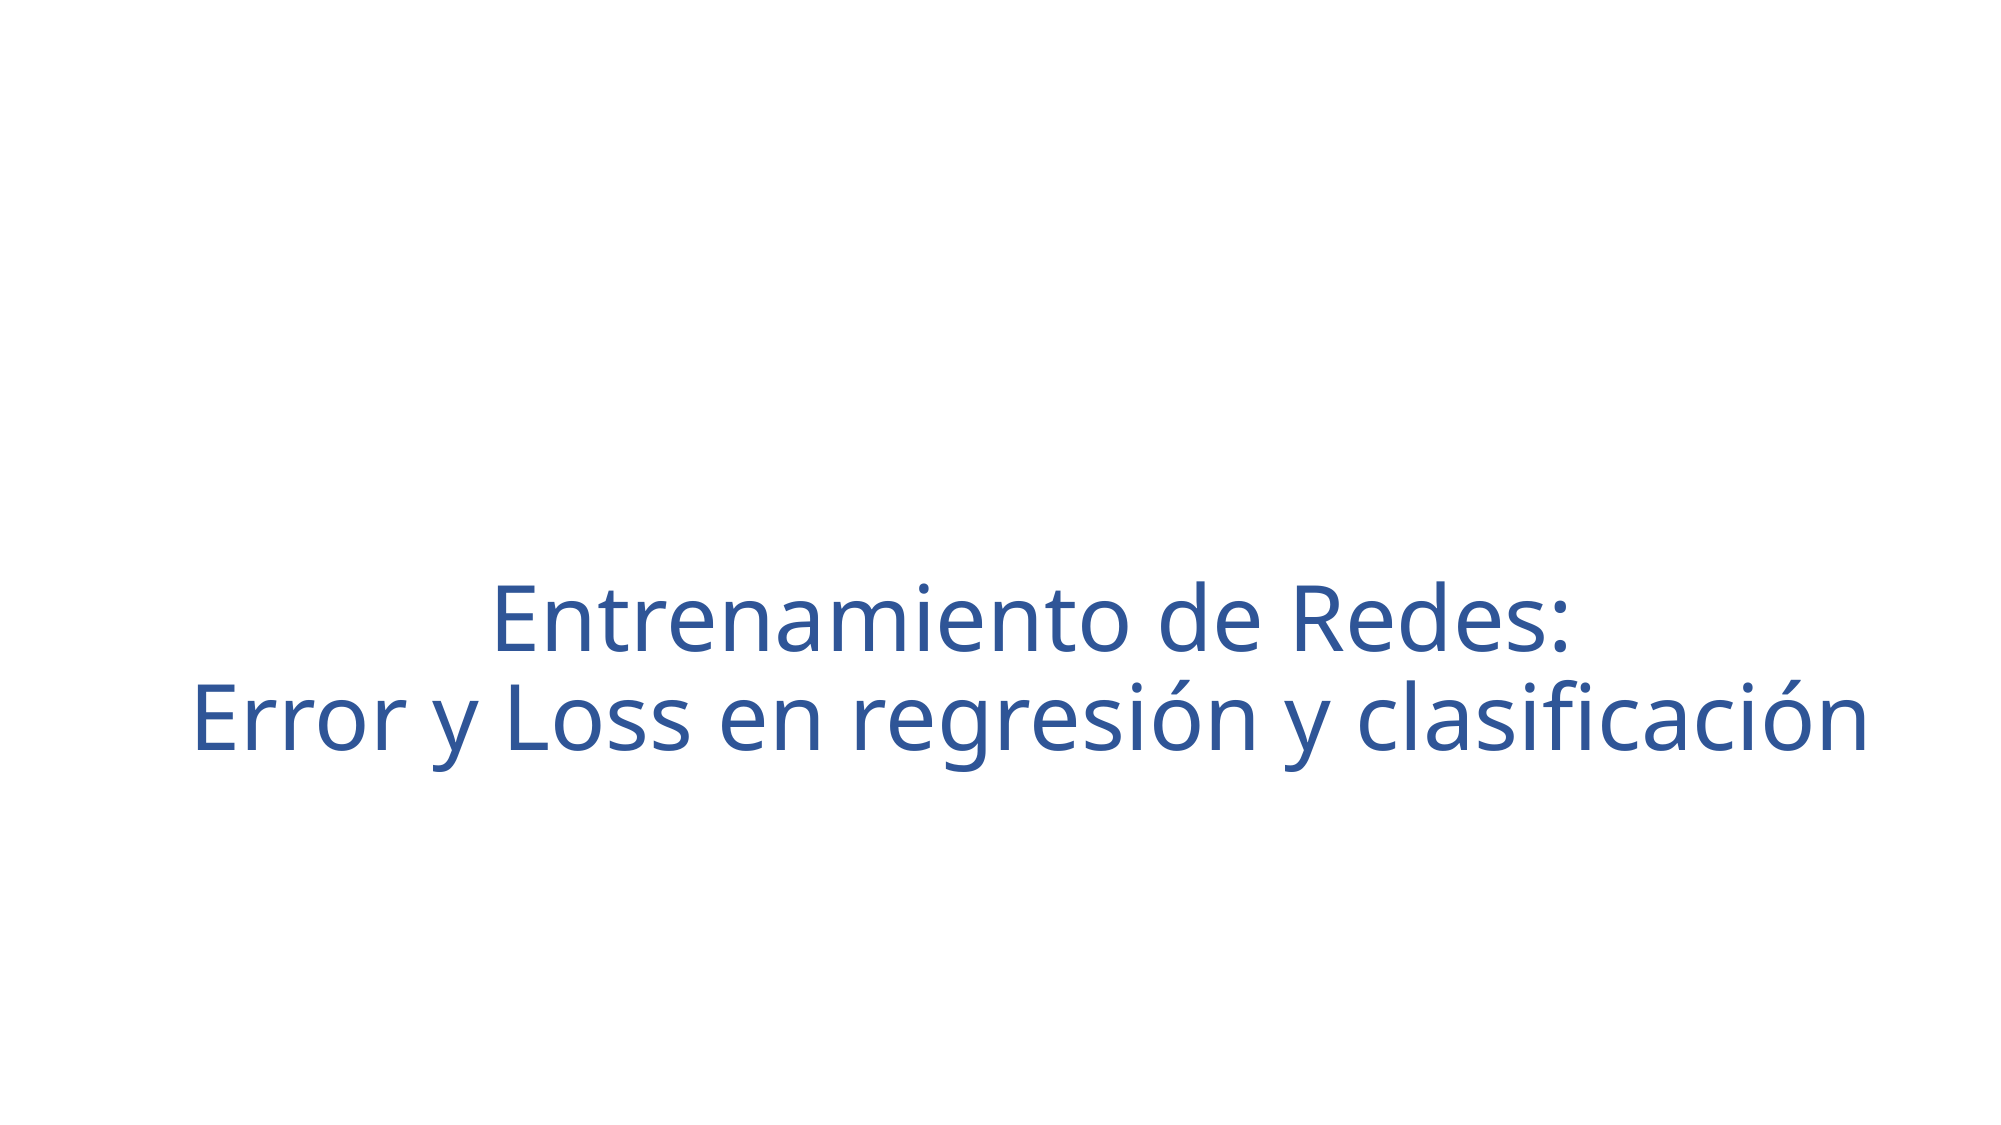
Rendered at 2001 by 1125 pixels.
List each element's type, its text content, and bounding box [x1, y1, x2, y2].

title Entrenamiento de Redes: Error y Loss en regresión y clasificación [169, 562, 1895, 780]
